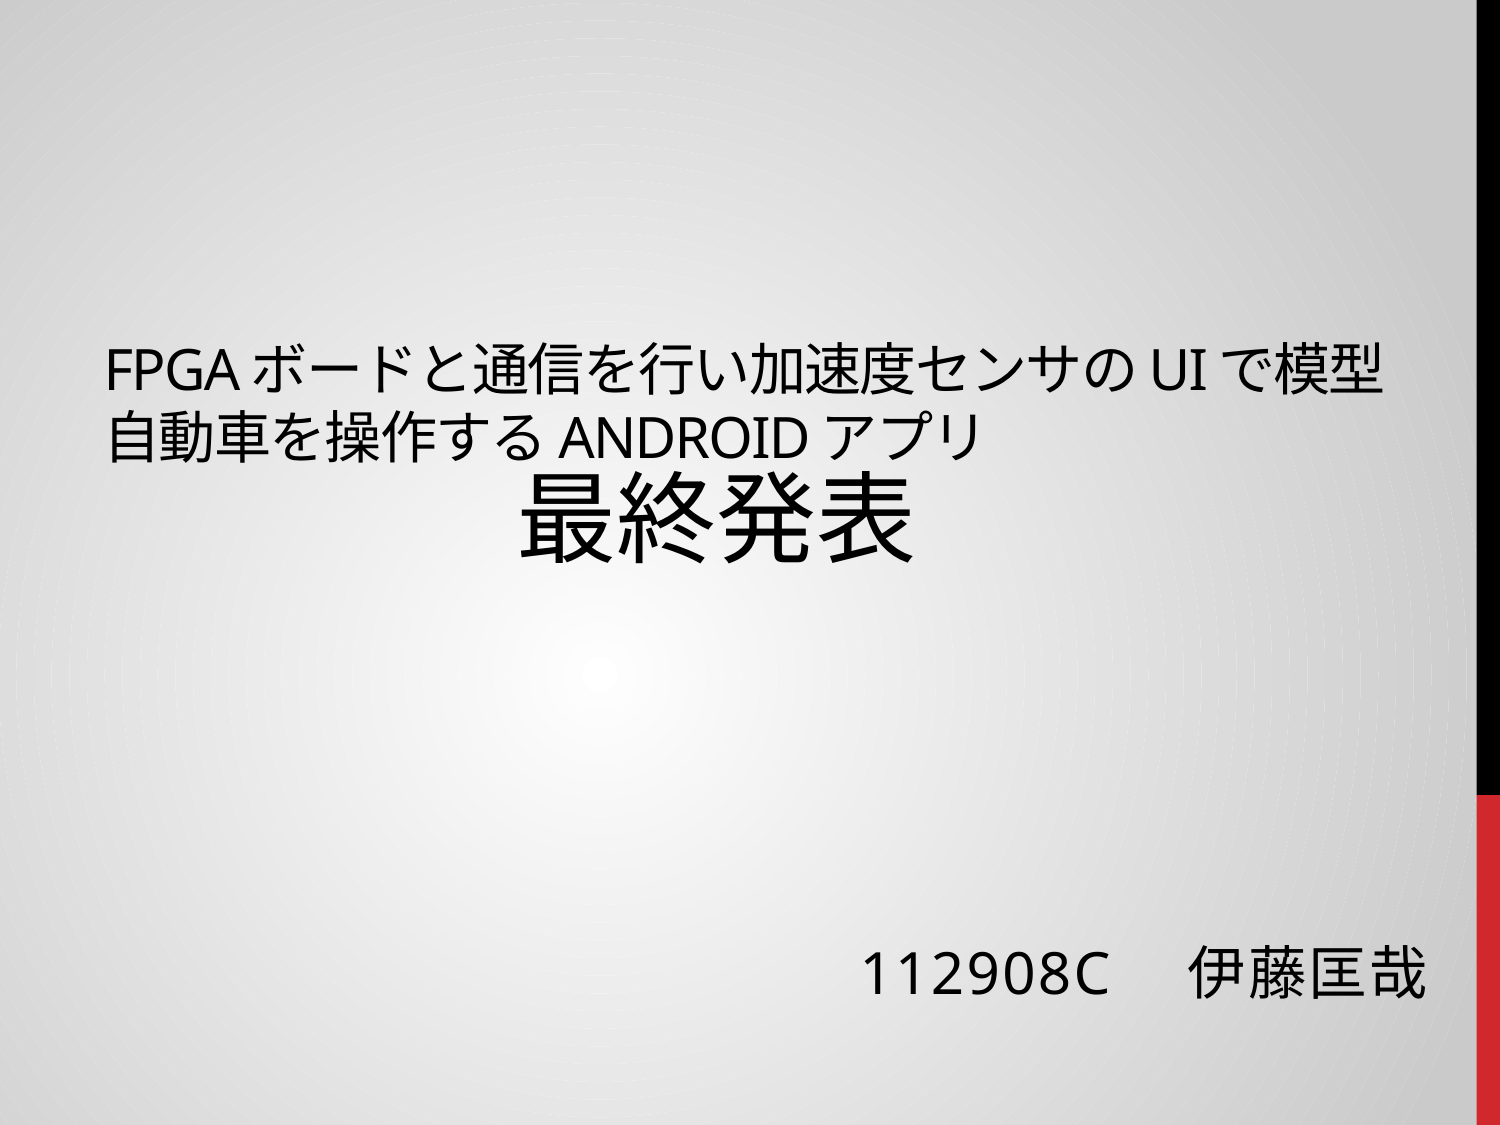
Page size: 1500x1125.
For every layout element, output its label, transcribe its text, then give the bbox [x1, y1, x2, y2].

text_box 最終発表 [501, 448, 963, 584]
title FPGAボードと通信を行い加速度センサのUIで模型自動車を操作するAndroidアプリ [88, 255, 1412, 480]
subtitle 112908C 伊藤匡哉 [844, 928, 1483, 1035]
